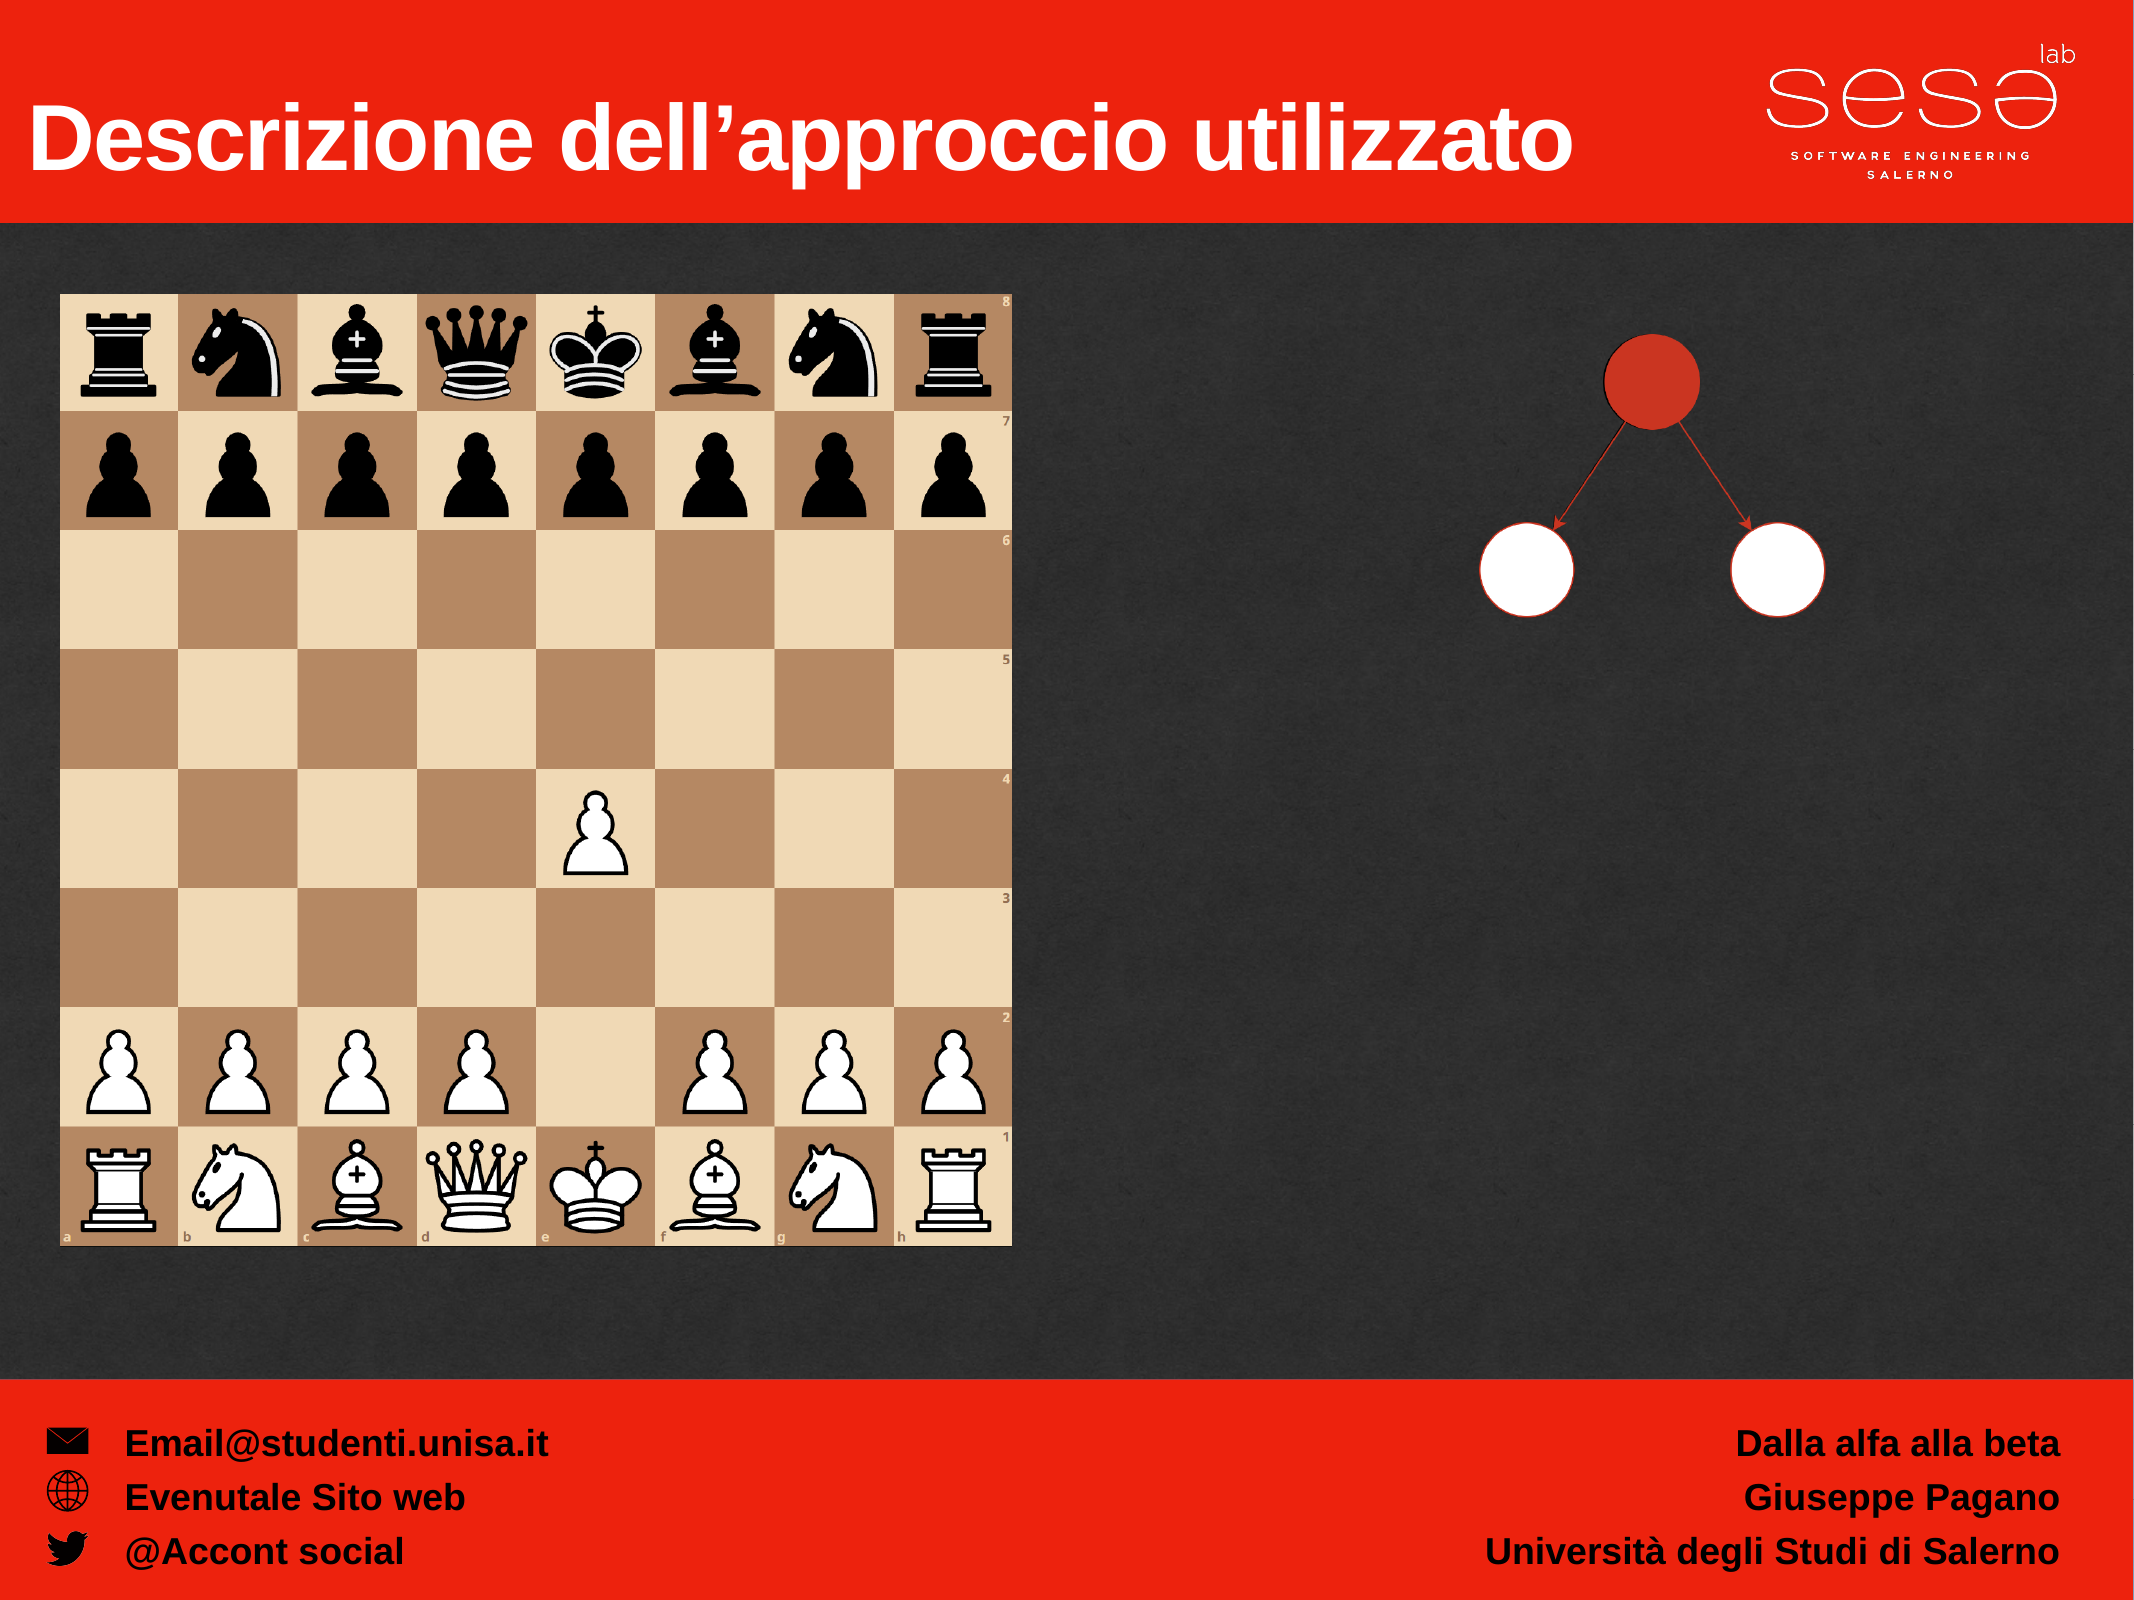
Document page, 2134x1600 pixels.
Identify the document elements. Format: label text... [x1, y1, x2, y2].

text_box [0, 0, 2134, 223]
text_box [46, 1427, 89, 1454]
text_box Email@studenti.unisa.it Evenutale Sito web @Accont social [116, 1403, 893, 1578]
text_box [403, 260, 1668, 355]
text_box [0, 1379, 2134, 1600]
text_box Dalla alfa alla beta Giuseppe Pagano Università degli Studi di Salerno [1292, 1403, 2069, 1578]
text_box Descrizione dell’approccio utilizzato [19, 49, 1730, 197]
picture [0, 223, 2134, 1379]
picture [1730, 24, 2094, 200]
picture [46, 1527, 89, 1570]
text_box [46, 1469, 89, 1512]
